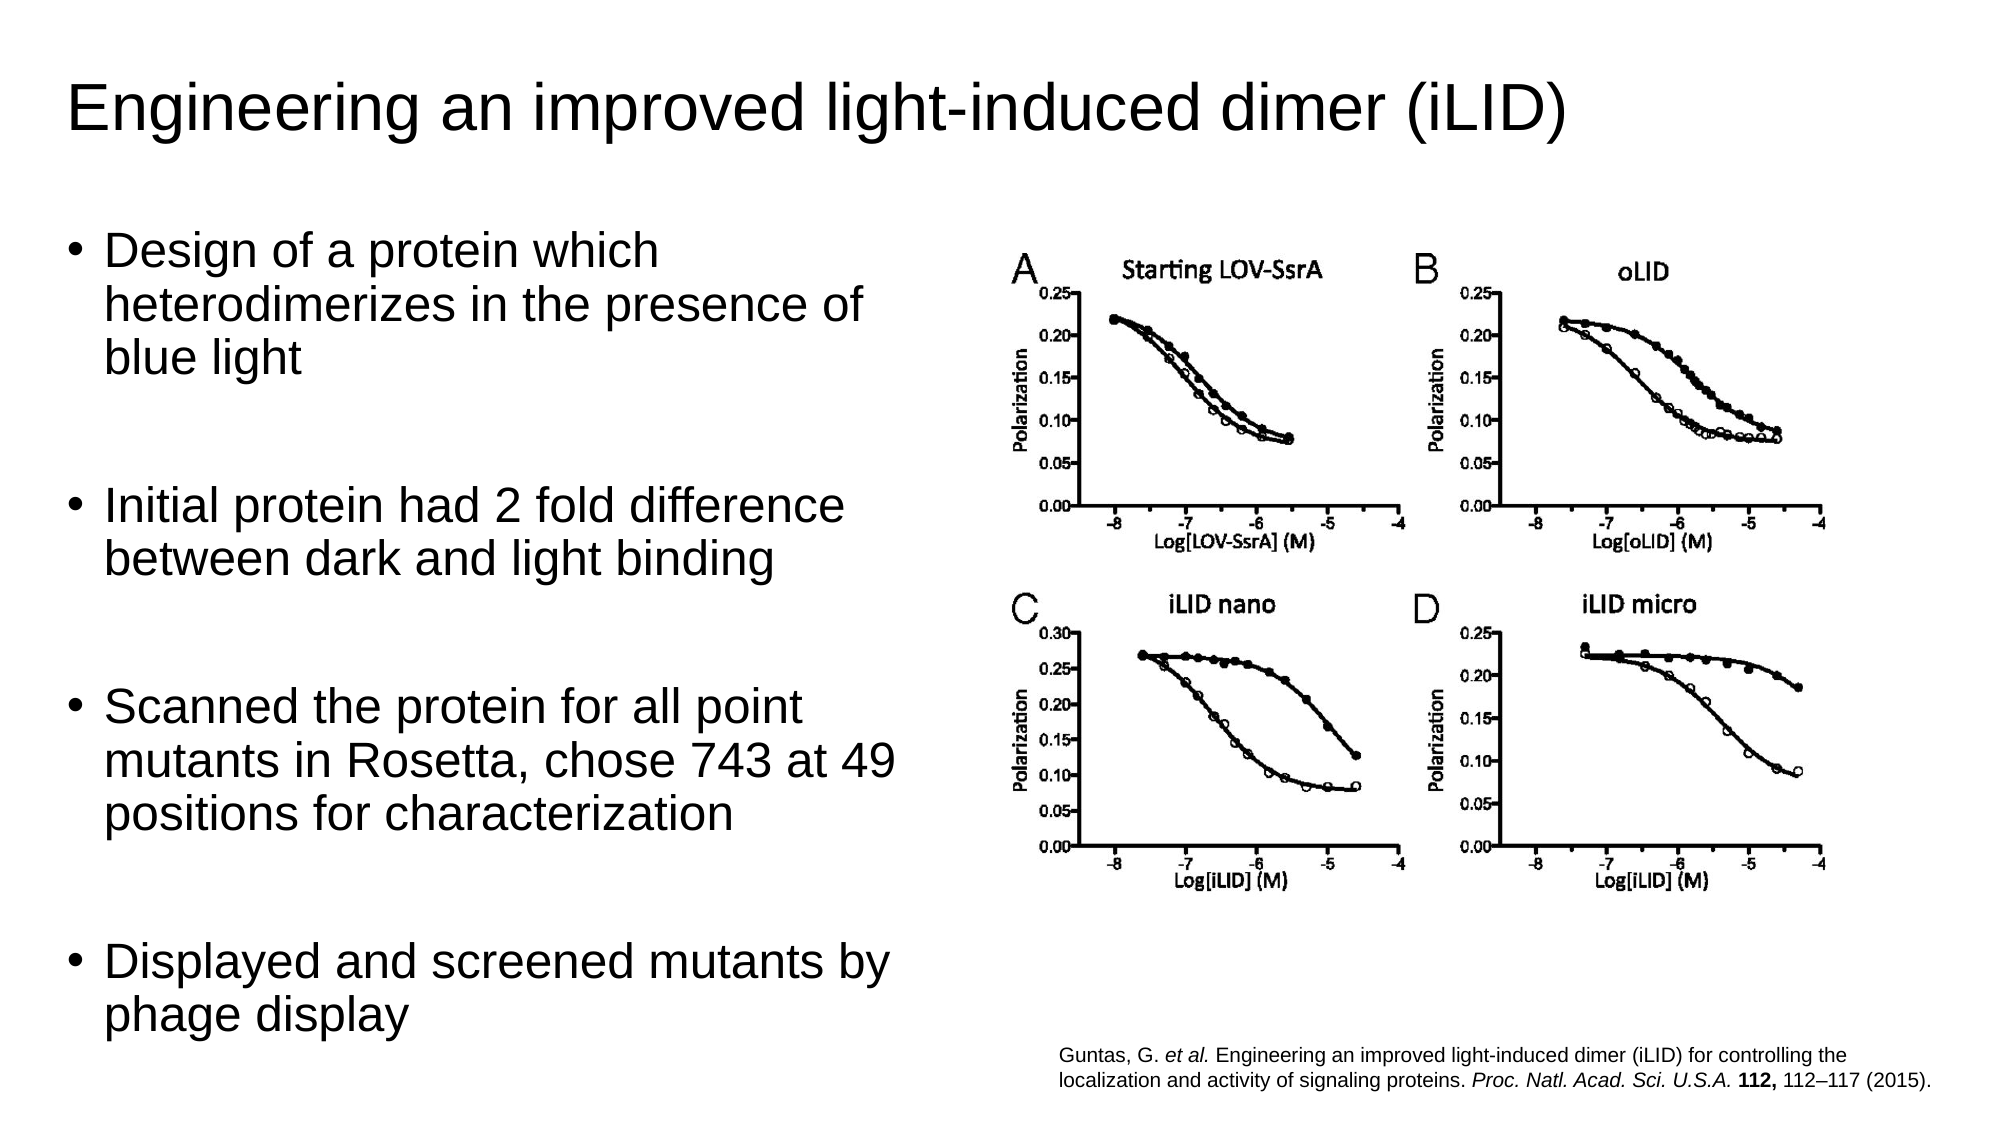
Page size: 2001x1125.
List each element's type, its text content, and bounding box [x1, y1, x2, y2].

picture [1011, 253, 1826, 903]
text_box Guntas, G. et al. Engineering an improved light-induced dimer (iLID) for controlling the localization and activity of signaling proteins. Proc. Natl. Acad. Sci. U.S.A. 112, 112–117 (2015). [1044, 1034, 1962, 1124]
title Engineering an improved light-induced dimer (iLID) [51, 0, 1777, 218]
list Design of a protein which heterodimerizes in the presence of blue light Initial protein had 2 fold difference between dark and light binding Scanned the protein for all point mutants in Rosetta, chose 743 at 49 positions for characterization Displayed and screened mutants by phage display [51, 217, 951, 1054]
